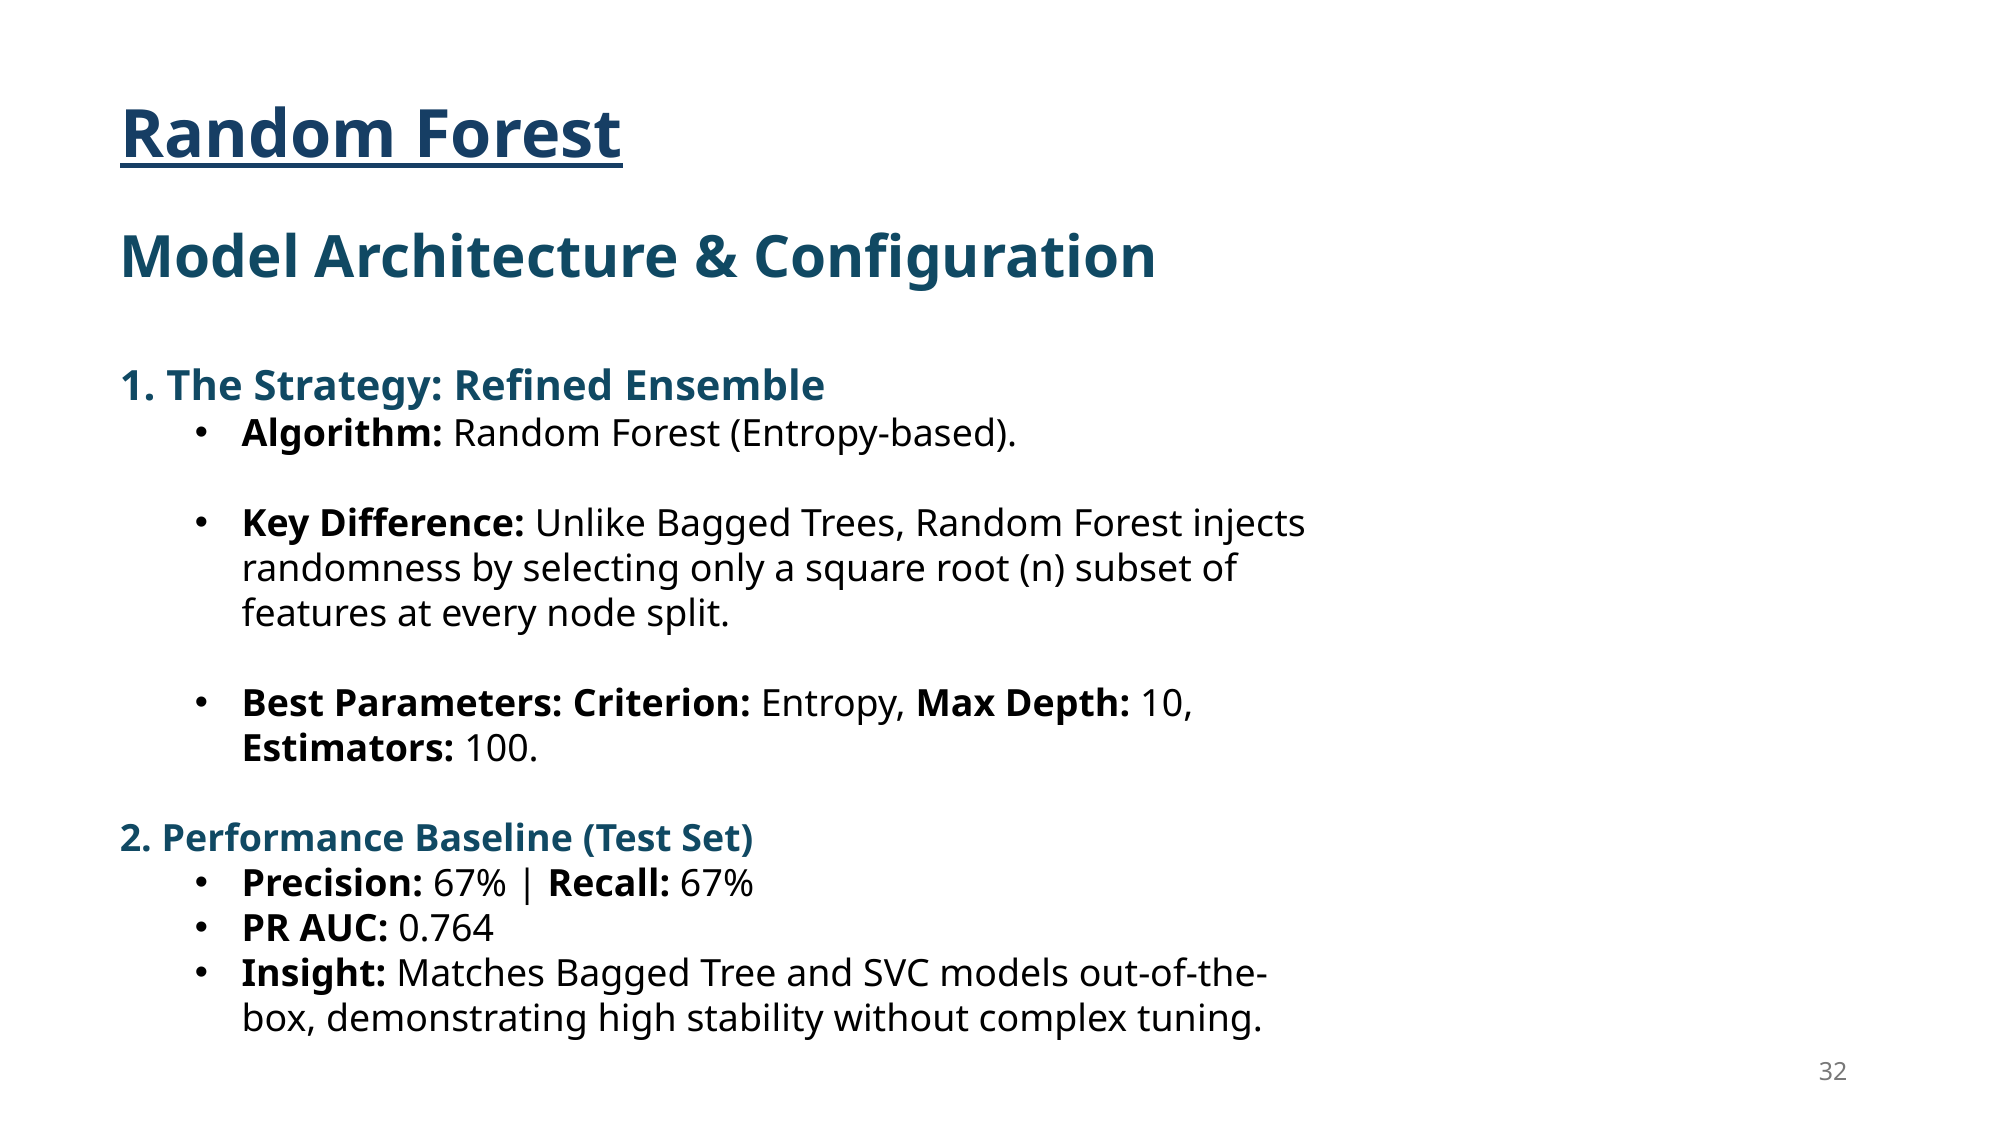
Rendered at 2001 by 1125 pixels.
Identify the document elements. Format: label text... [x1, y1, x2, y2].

slide_number 32 [1412, 1042, 1863, 1103]
text_box Random Forest [105, 83, 926, 179]
text_box Model Architecture & Configuration 1. The Strategy: Refined Ensemble Algorithm: Random Forest (Entropy-based). Key Difference: Unlike Bagged Trees, Random Forest injects randomness by selecting only a square root (n) subset of features at every node split. Best Parameters: Criterion: Entropy, Max Depth: 10, Estimators: 100. 2. Performance Baseline (Test Set) Precision: 67% | Recall: 67% PR AUC: 0.764 Insight: Matches Bagged Tree and SVC models out-of-the-box, demonstrating high stability without complex tuning. [104, 211, 1343, 1125]
